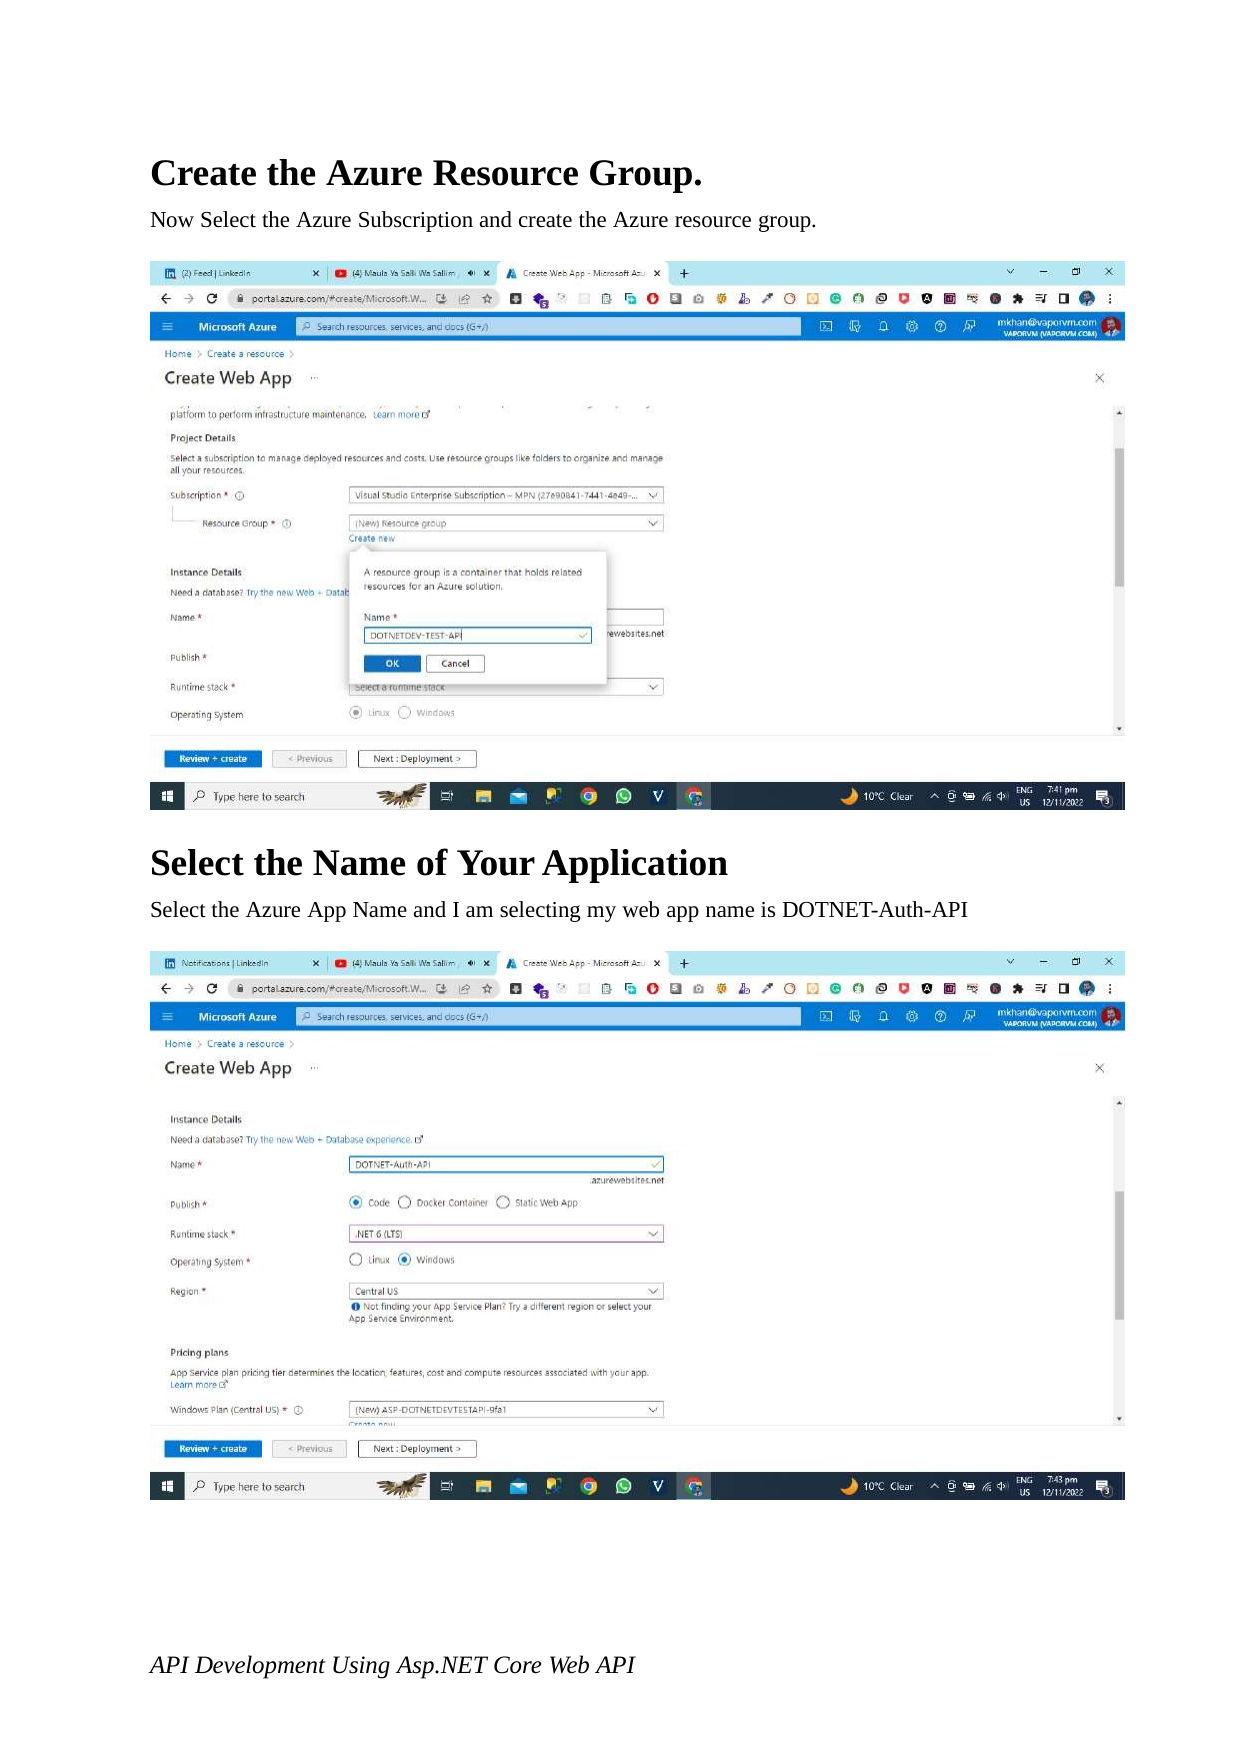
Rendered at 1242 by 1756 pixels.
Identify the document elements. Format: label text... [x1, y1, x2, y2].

picture [149, 261, 1126, 811]
text_box Select the Name of Your Application Select the Azure App Name and I am selecting my web app name is DOTNET-Auth-API [147, 816, 973, 922]
footer API Development Using Asp.NET Core Web API [147, 1649, 643, 1756]
text_box Create the Azure Resource Group. Now Select the Azure Subscription and create the Azure resource group. [147, 126, 819, 232]
picture [149, 951, 1126, 1501]
